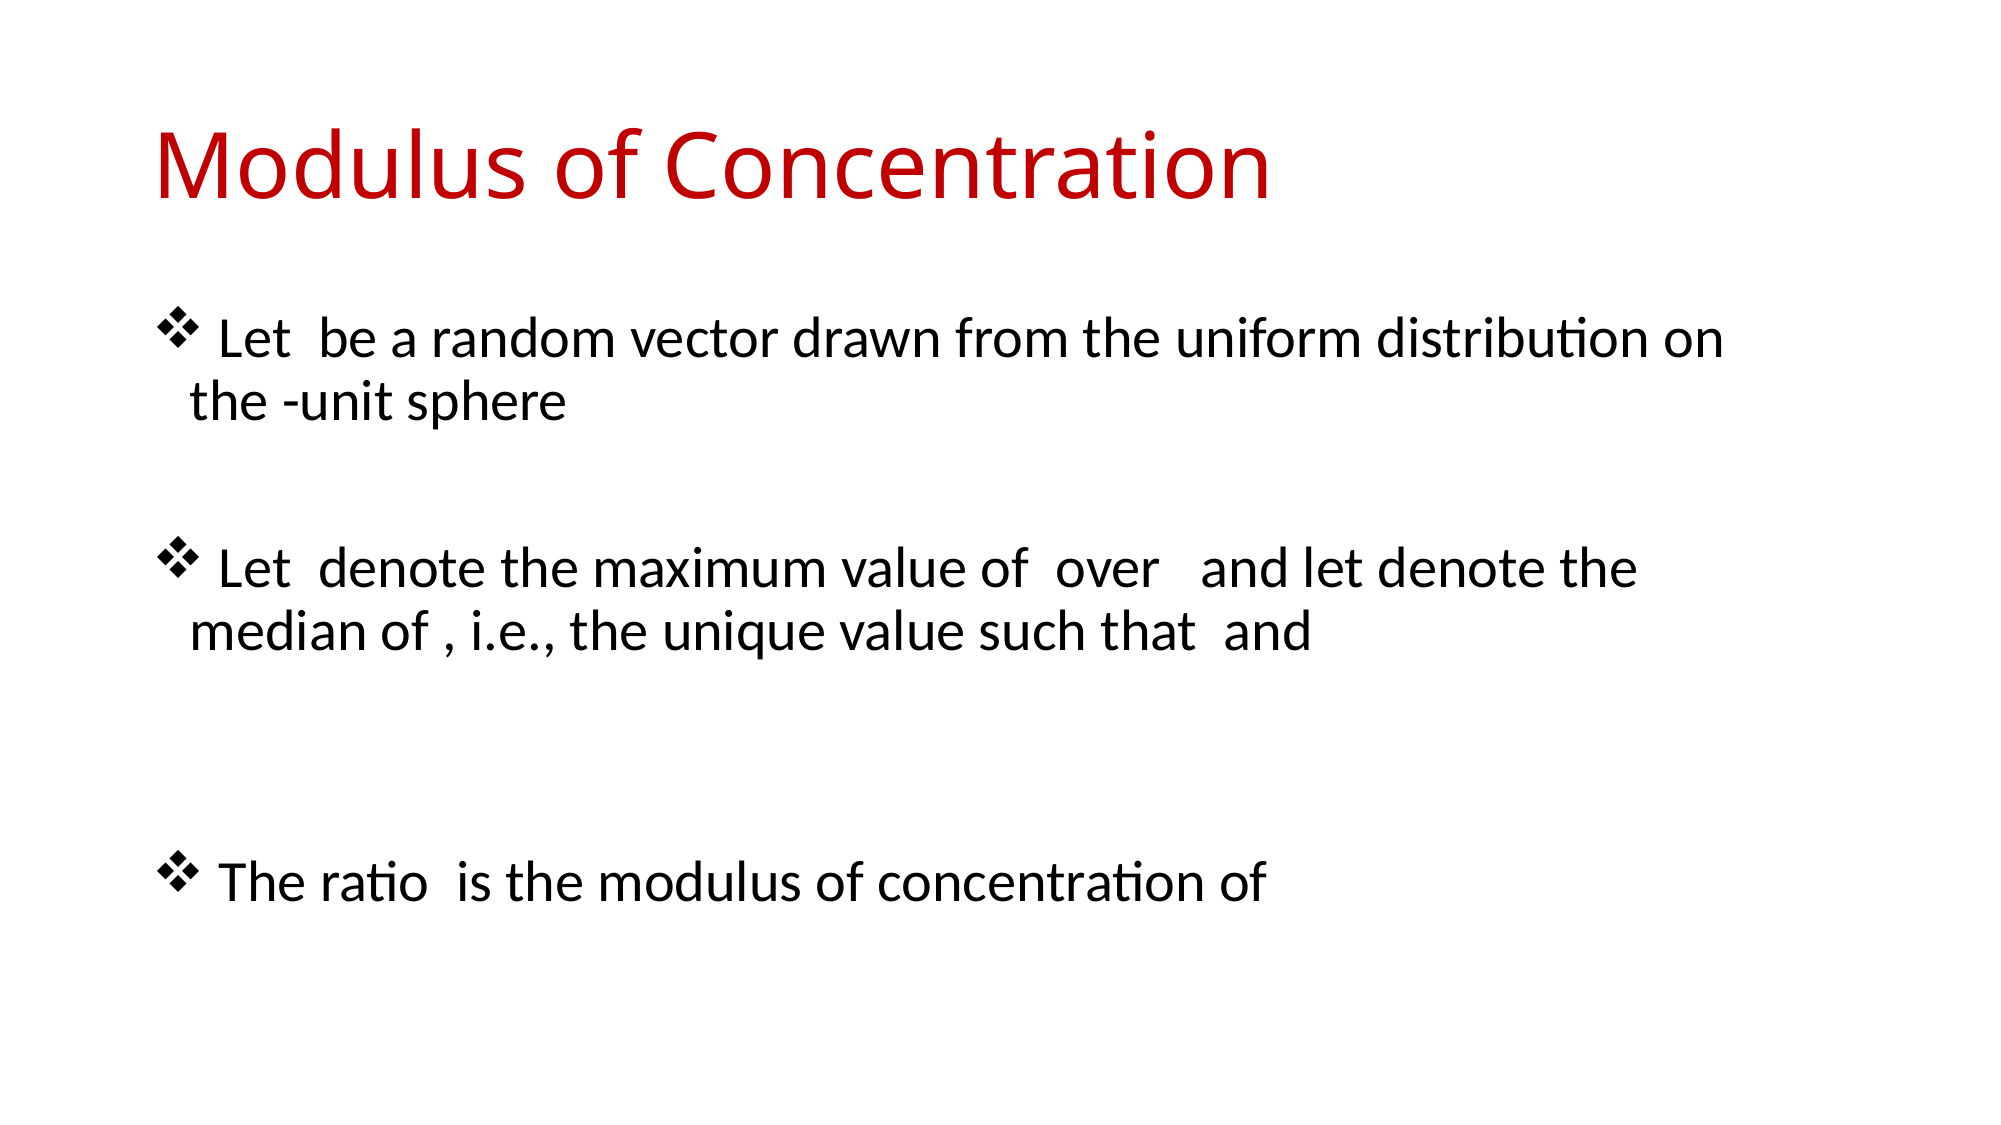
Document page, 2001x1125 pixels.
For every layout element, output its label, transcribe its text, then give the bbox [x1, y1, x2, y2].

title Modulus of Concentration [137, 59, 1863, 278]
